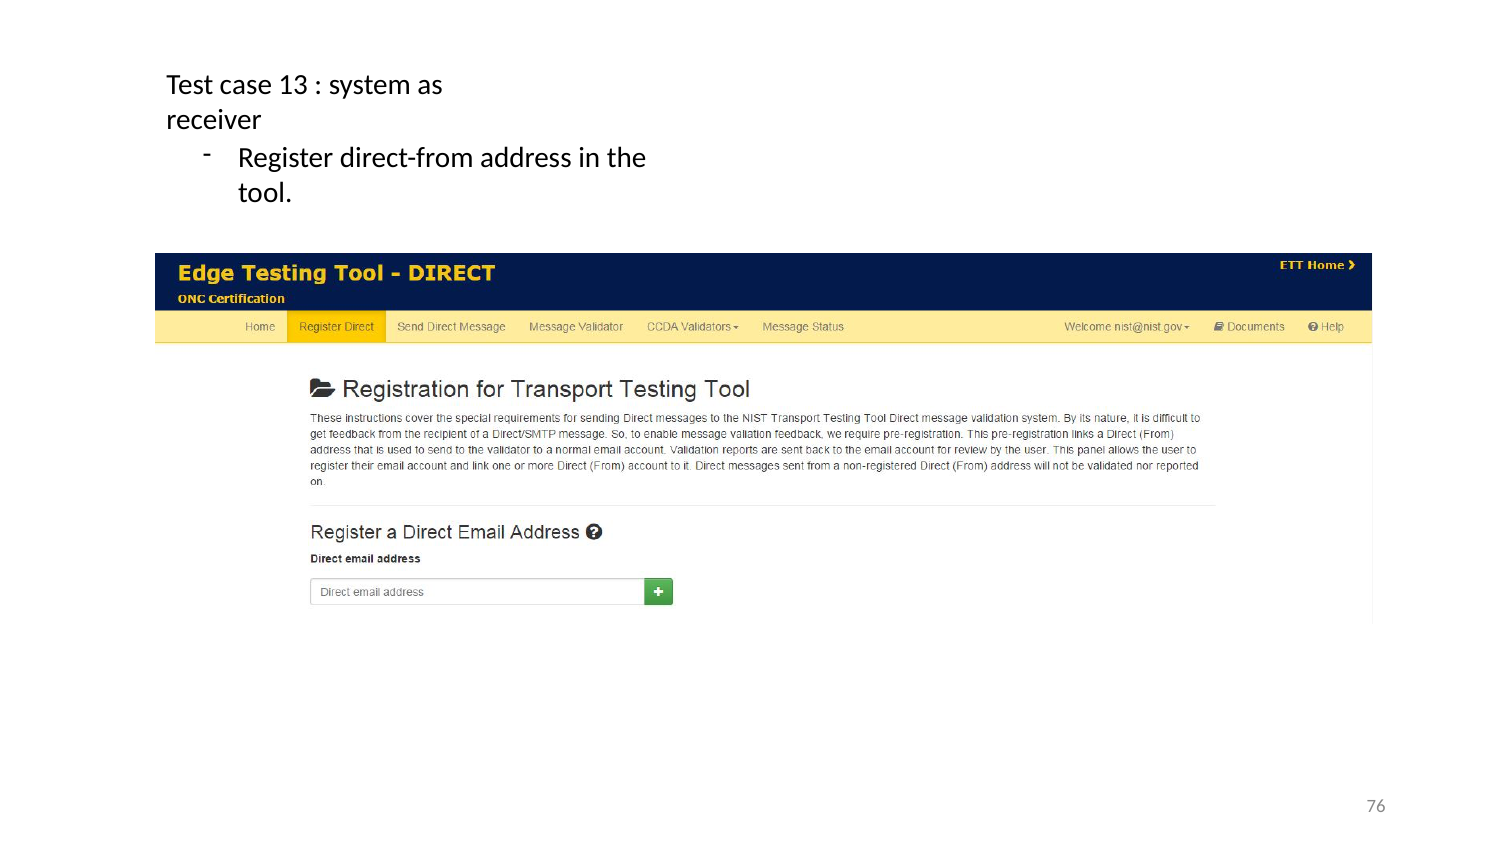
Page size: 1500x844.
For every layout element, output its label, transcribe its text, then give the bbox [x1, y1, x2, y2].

text_box Register direct-from address in the tool. [191, 132, 708, 179]
slide_number 76 [1059, 782, 1397, 827]
picture [155, 252, 1373, 624]
text_box Test case 13 : system as receiver [155, 59, 548, 105]
